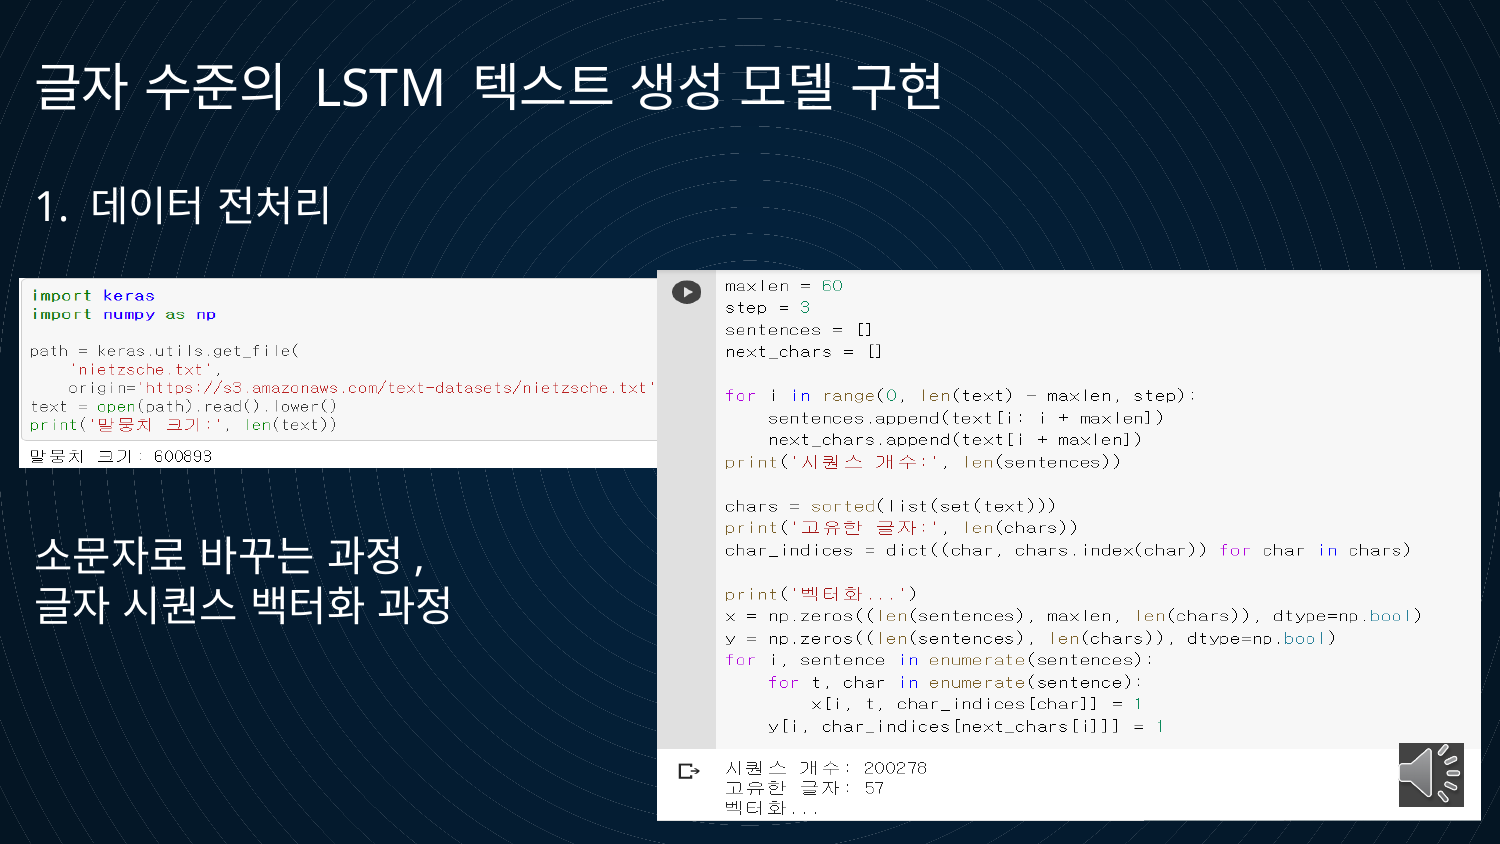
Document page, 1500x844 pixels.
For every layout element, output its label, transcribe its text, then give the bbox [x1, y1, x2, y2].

picture [18, 270, 1482, 821]
title 글자 수준의 LSTM 텍스트 생성 모델 구현 1. 데이터 전처리 소문자로 바꾸는 과정, 글자 시퀀스 백터화 과정 [19, 545, 651, 646]
